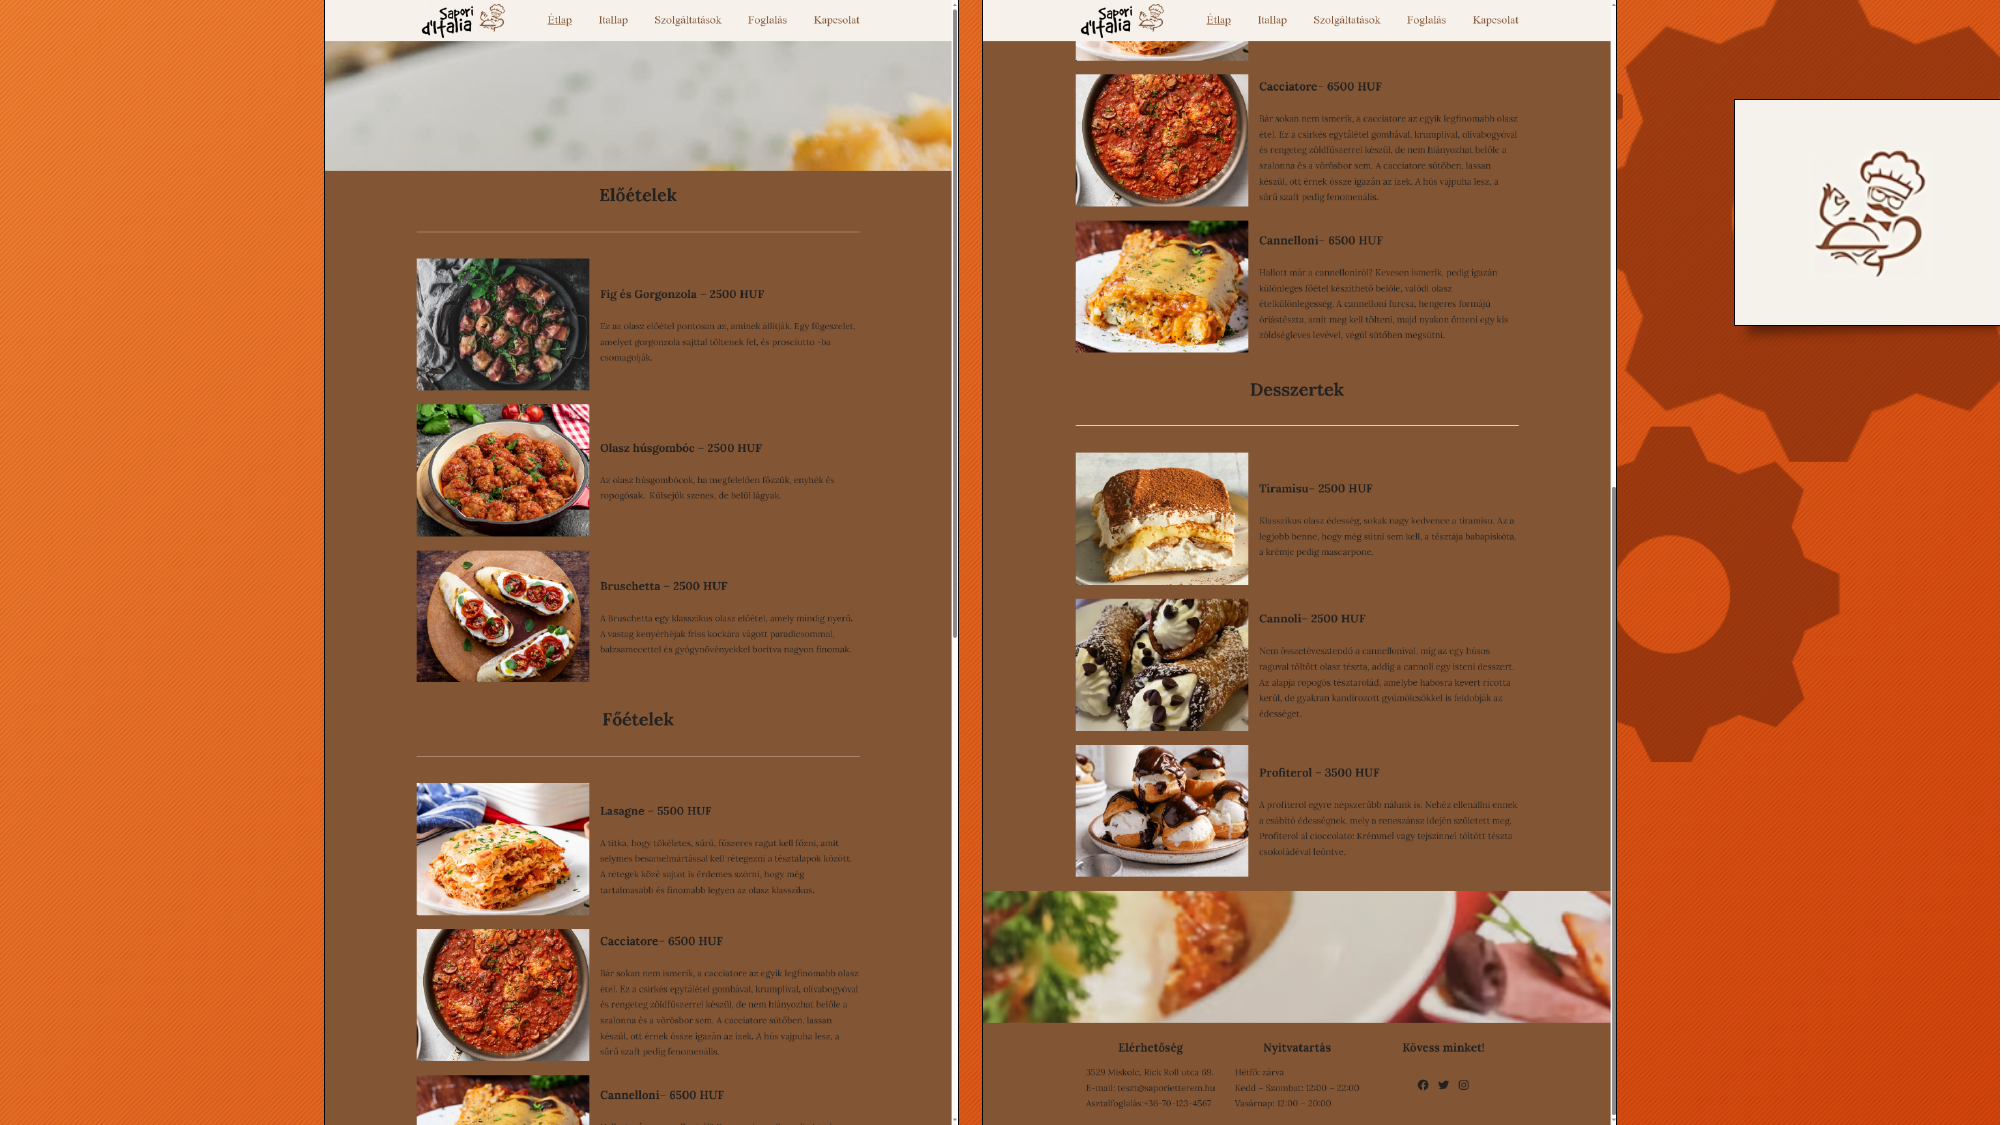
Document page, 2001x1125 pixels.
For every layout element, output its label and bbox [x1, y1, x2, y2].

picture [324, 0, 958, 1125]
picture [982, 0, 2000, 1125]
text_box [1733, 99, 2000, 326]
